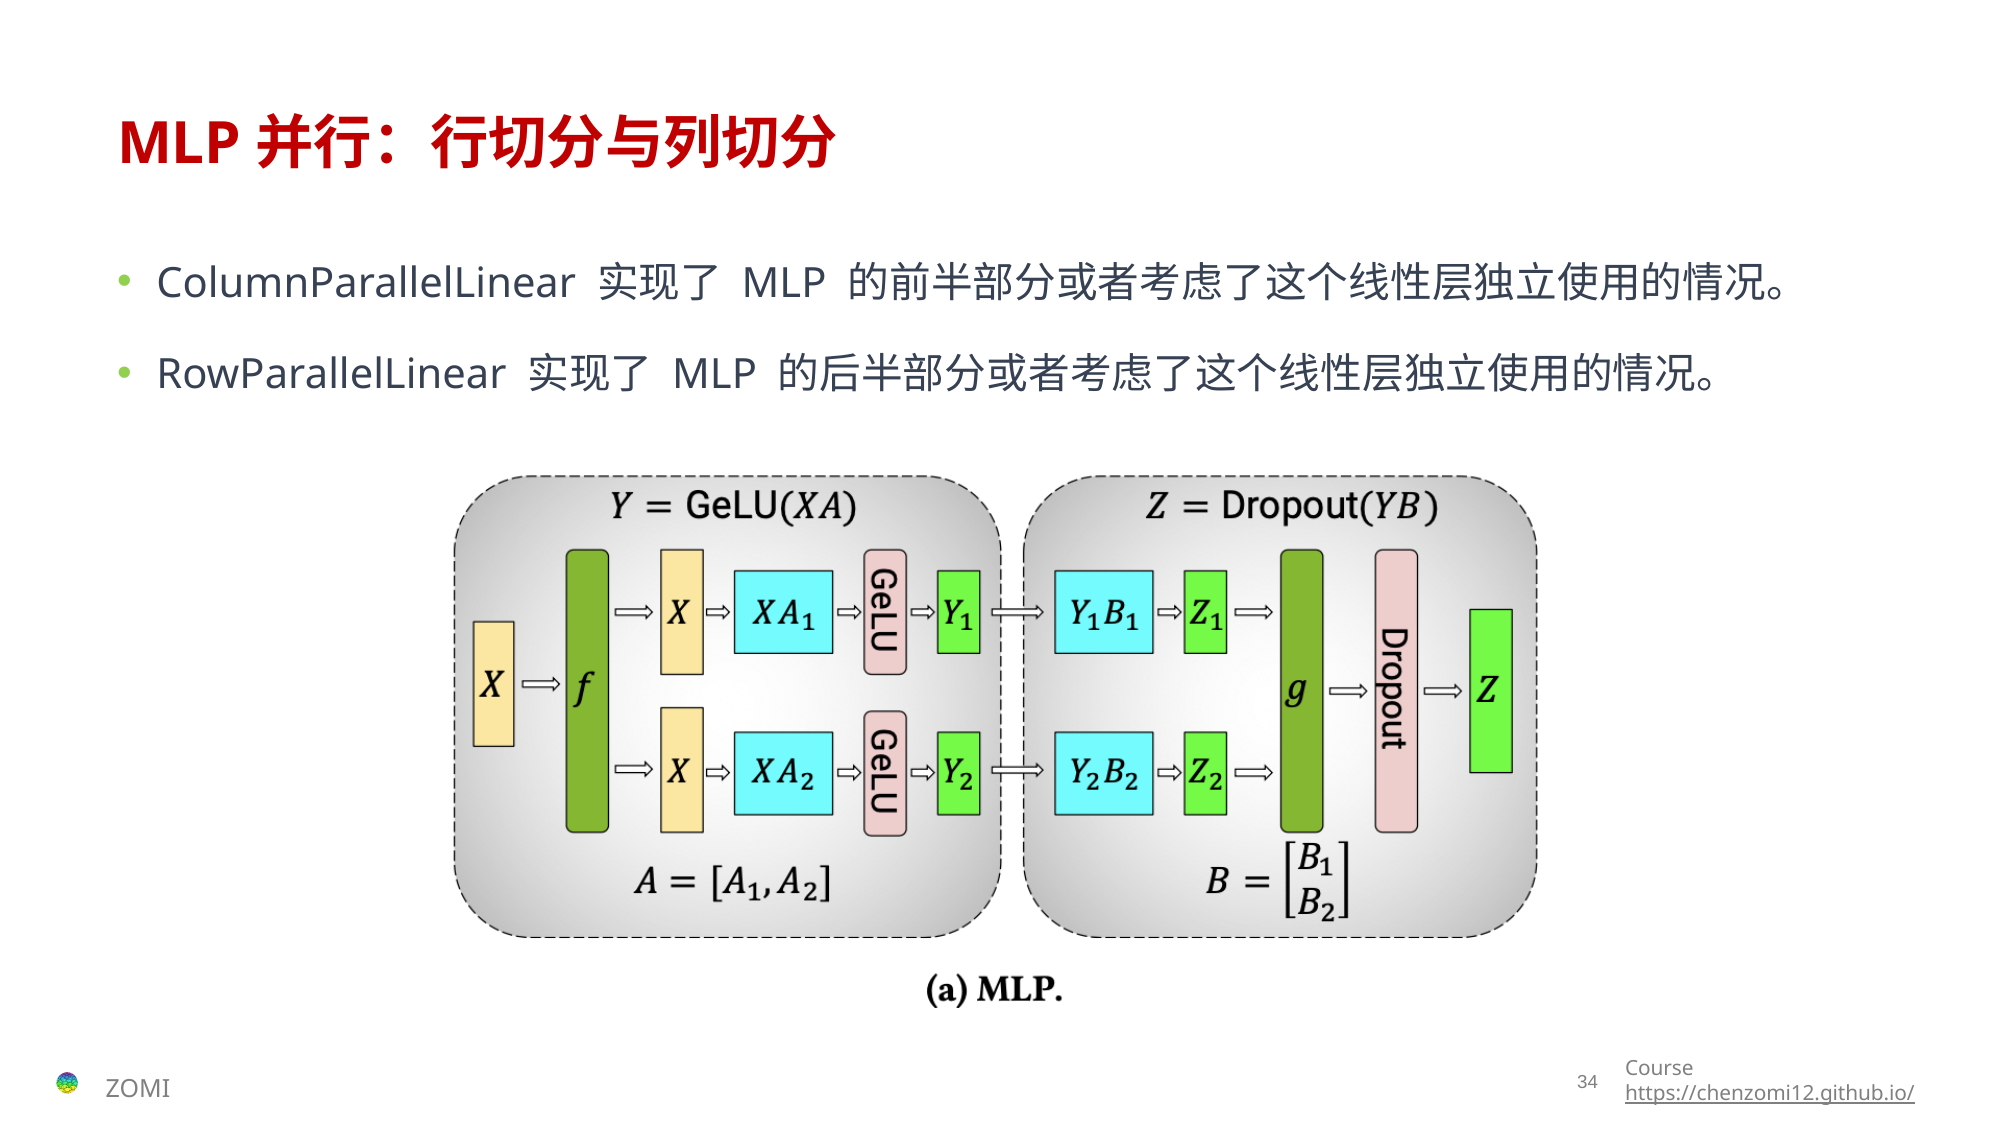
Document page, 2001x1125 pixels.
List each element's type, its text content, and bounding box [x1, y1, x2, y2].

picture [411, 442, 1590, 1008]
title MLP并行：行切分与列切分 [102, 91, 1901, 189]
picture [57, 1073, 77, 1093]
list ColumnParallelLinear 实现了 MLP 的前半部分或者考虑了这个线性层独立使用的情况。 RowParallelLinear 实现了 MLP 的后半部分或者考虑了这个线性层独立使用的情况。 [102, 223, 1901, 1043]
